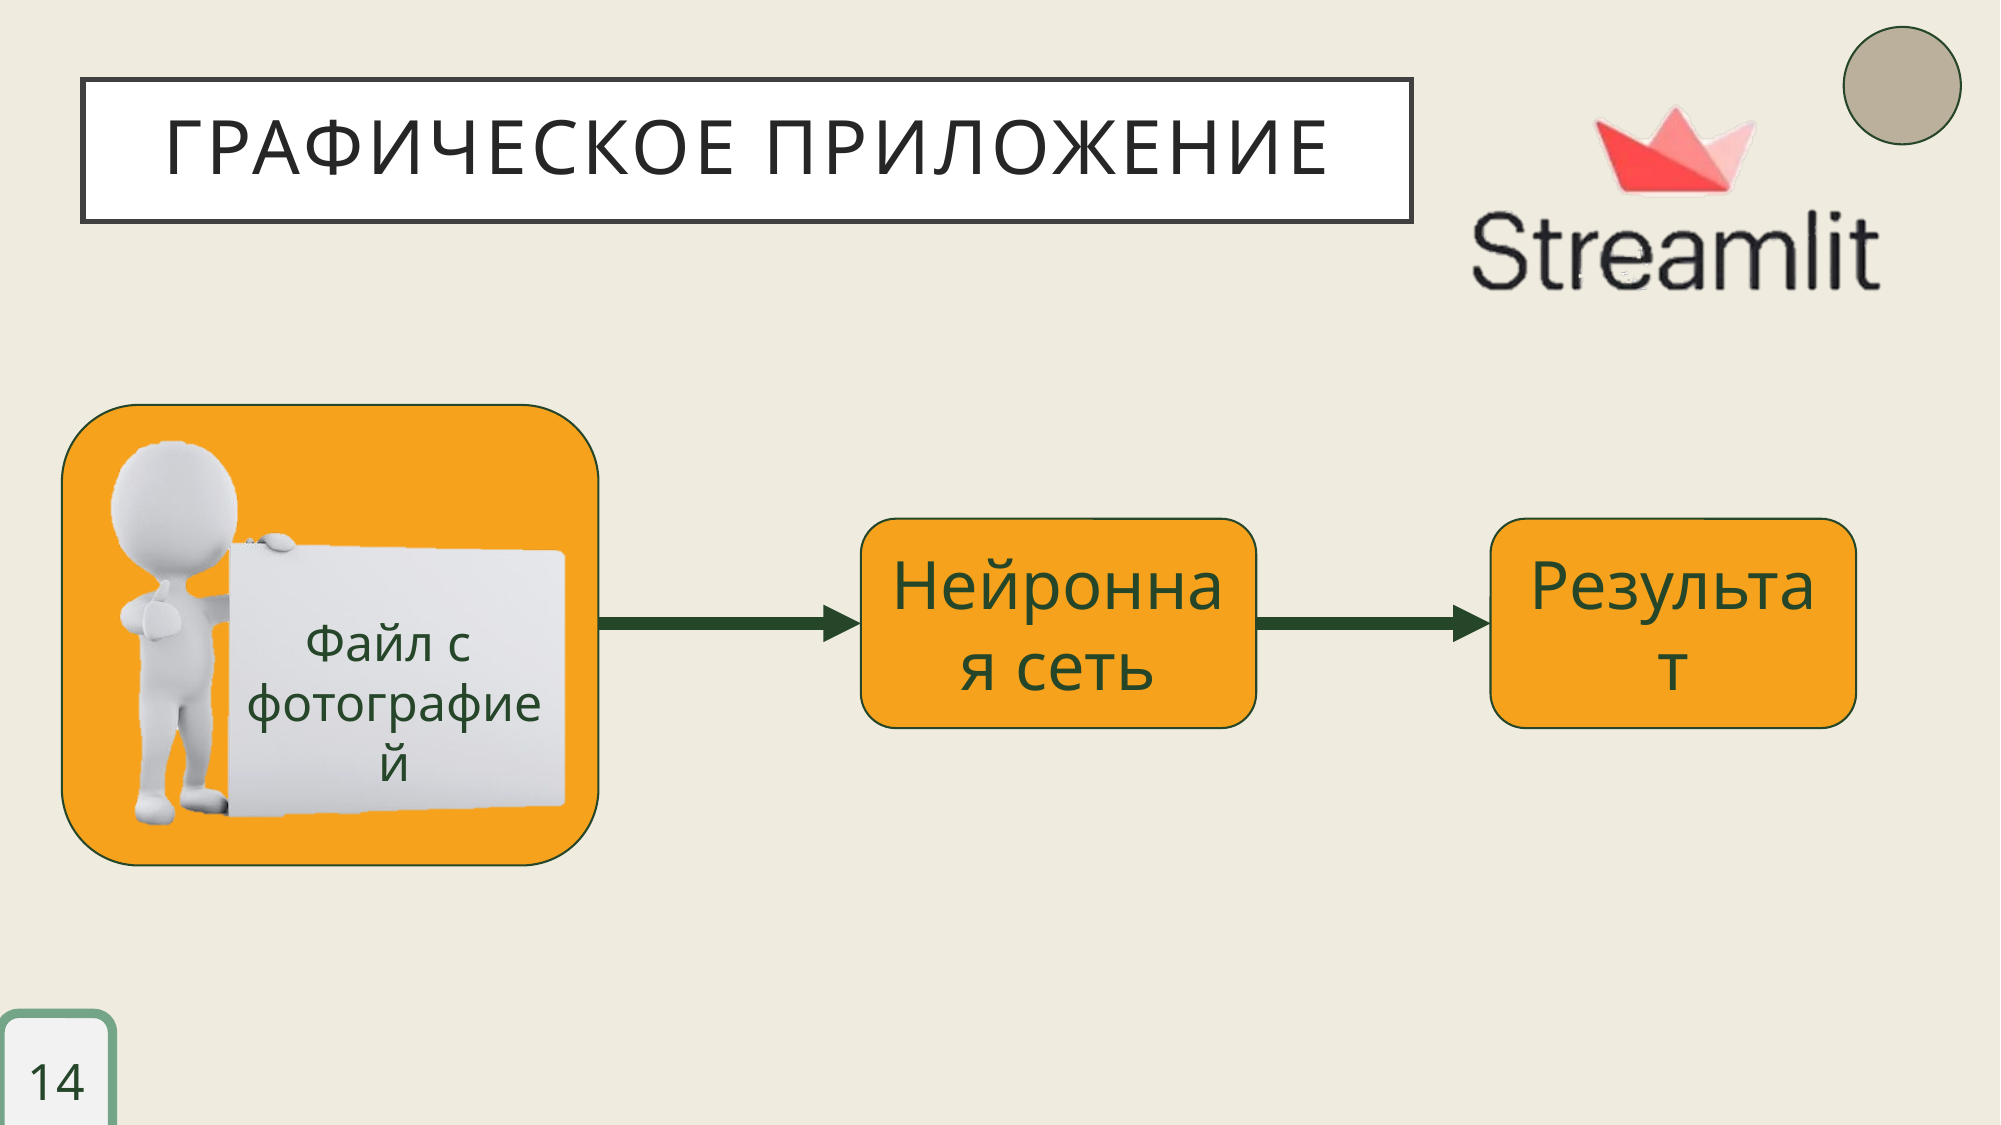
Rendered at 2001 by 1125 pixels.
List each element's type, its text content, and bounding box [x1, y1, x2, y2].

title Графическое приложение [80, 77, 1362, 224]
picture [35, 413, 626, 857]
picture [1362, 20, 1985, 372]
text_box Нейронная сеть [859, 517, 1258, 730]
text_box [101, 857, 559, 867]
text_box [102, 403, 559, 413]
text_box Результат [1489, 517, 1858, 730]
text_box 14 [0, 1012, 114, 1125]
